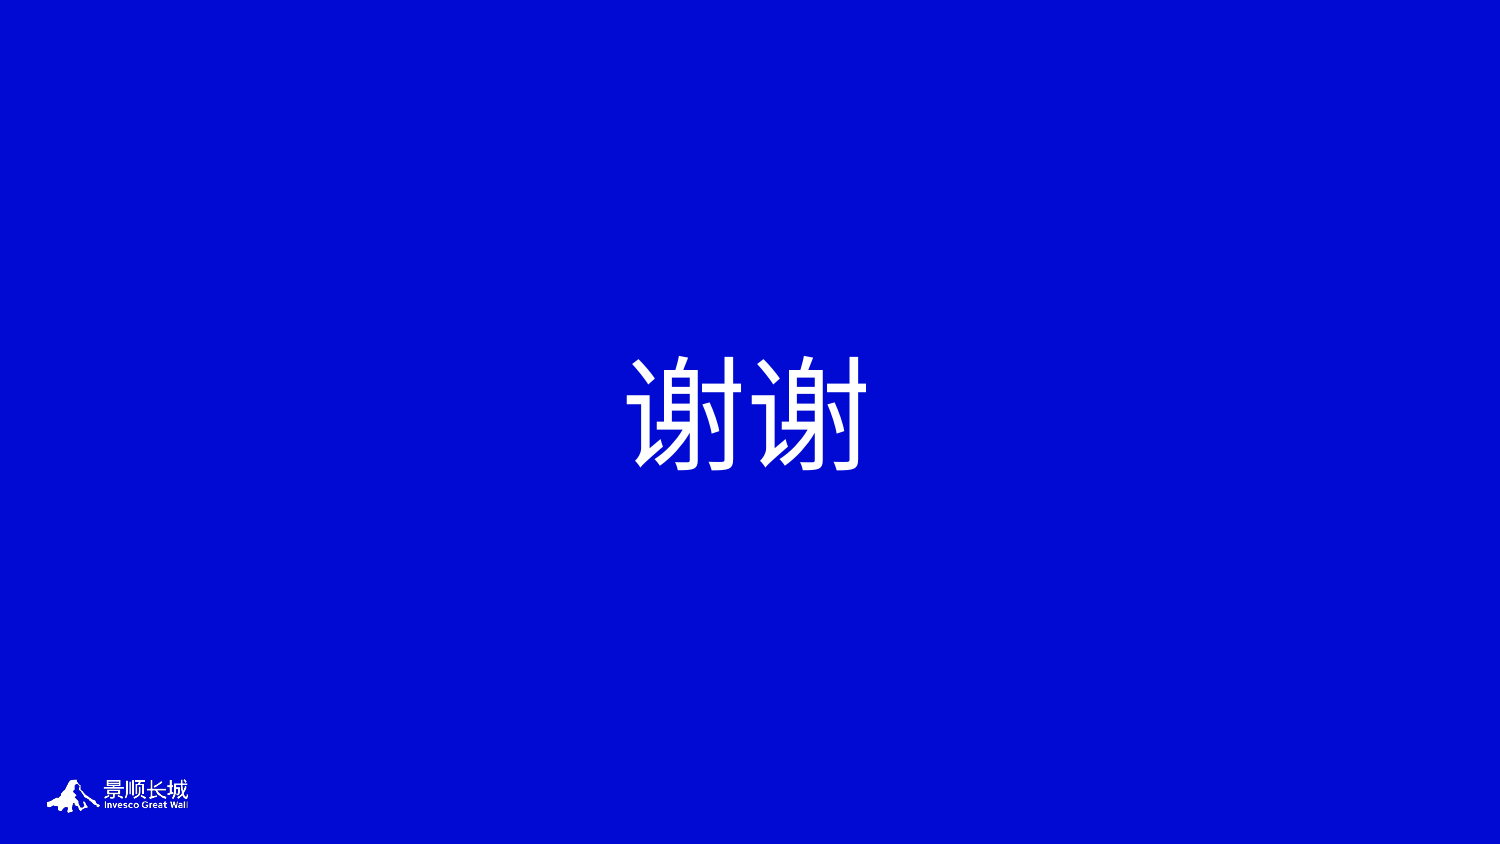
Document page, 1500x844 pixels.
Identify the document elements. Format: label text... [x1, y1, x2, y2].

picture [47, 779, 188, 813]
title 谢谢 [621, 336, 879, 508]
